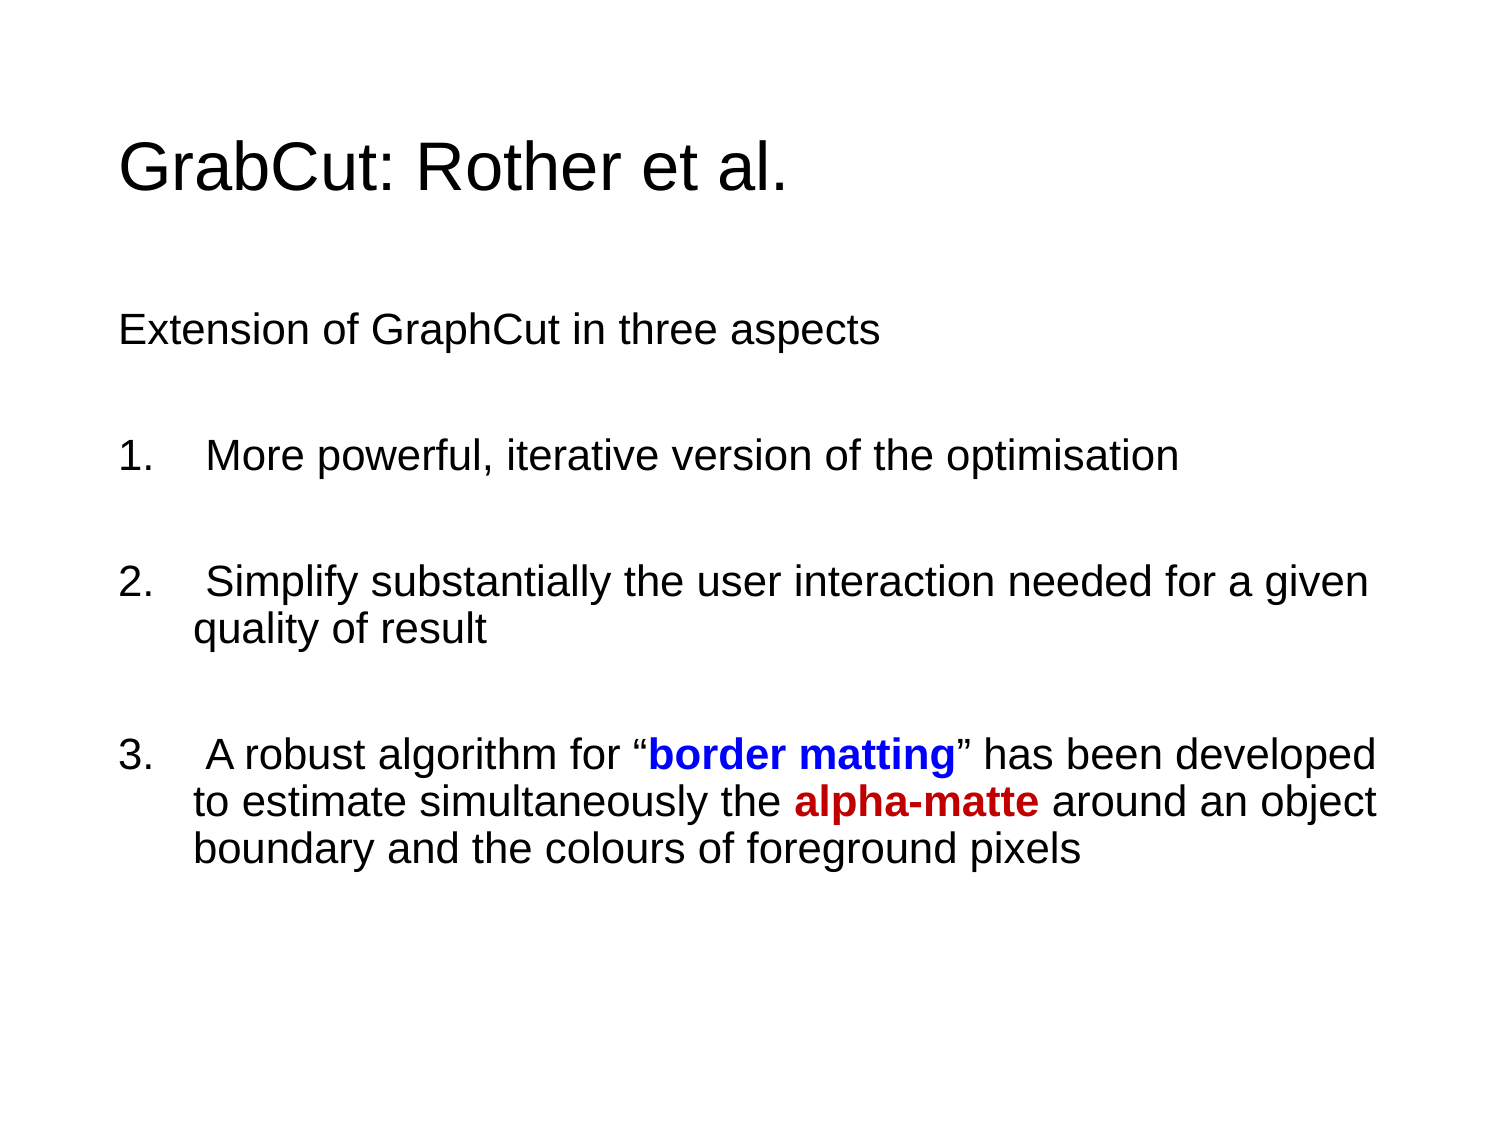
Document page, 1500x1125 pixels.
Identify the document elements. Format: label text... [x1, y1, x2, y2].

title GrabCut: Rother et al. [103, 59, 1397, 278]
list Extension of GraphCut in three aspects More powerful, iterative version of the optimisation Simplify substantially the user interaction needed for a given quality of result A robust algorithm for “border matting” has been developed to estimate simultaneously the alpha-matte around an object boundary and the colours of foreground pixels [103, 299, 1397, 1014]
